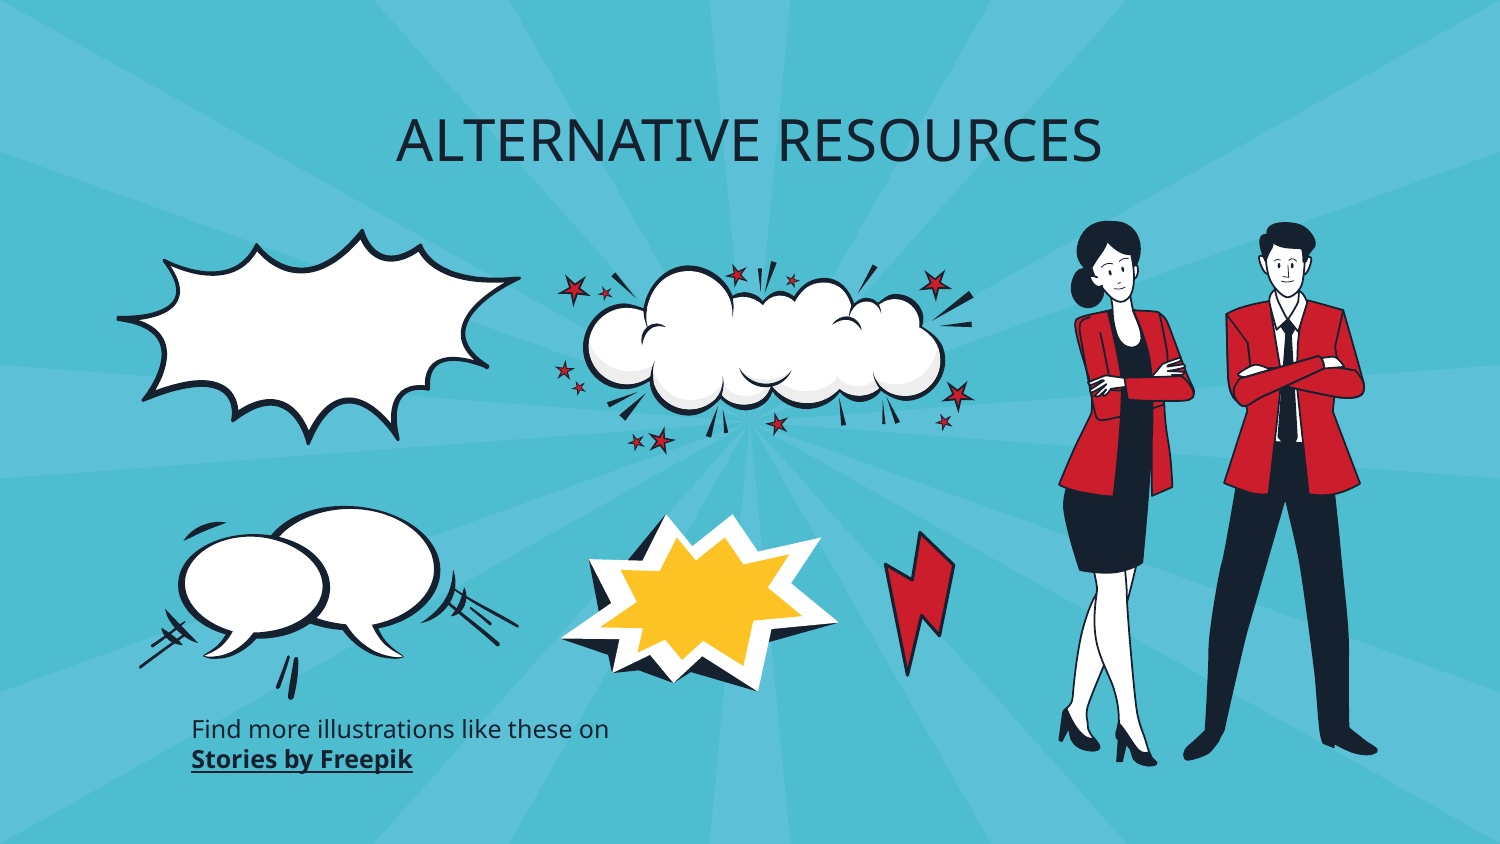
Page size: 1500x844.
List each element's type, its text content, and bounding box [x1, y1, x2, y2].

text_box Find more illustrations like these on Stories by Freepik [176, 737, 851, 793]
text_box [885, 532, 954, 676]
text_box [117, 230, 520, 445]
title ALTERNATIVE RESOURCES [207, 88, 1293, 252]
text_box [559, 513, 840, 692]
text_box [137, 505, 520, 701]
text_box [1199, 222, 1381, 761]
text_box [1058, 221, 1197, 766]
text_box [554, 260, 976, 456]
